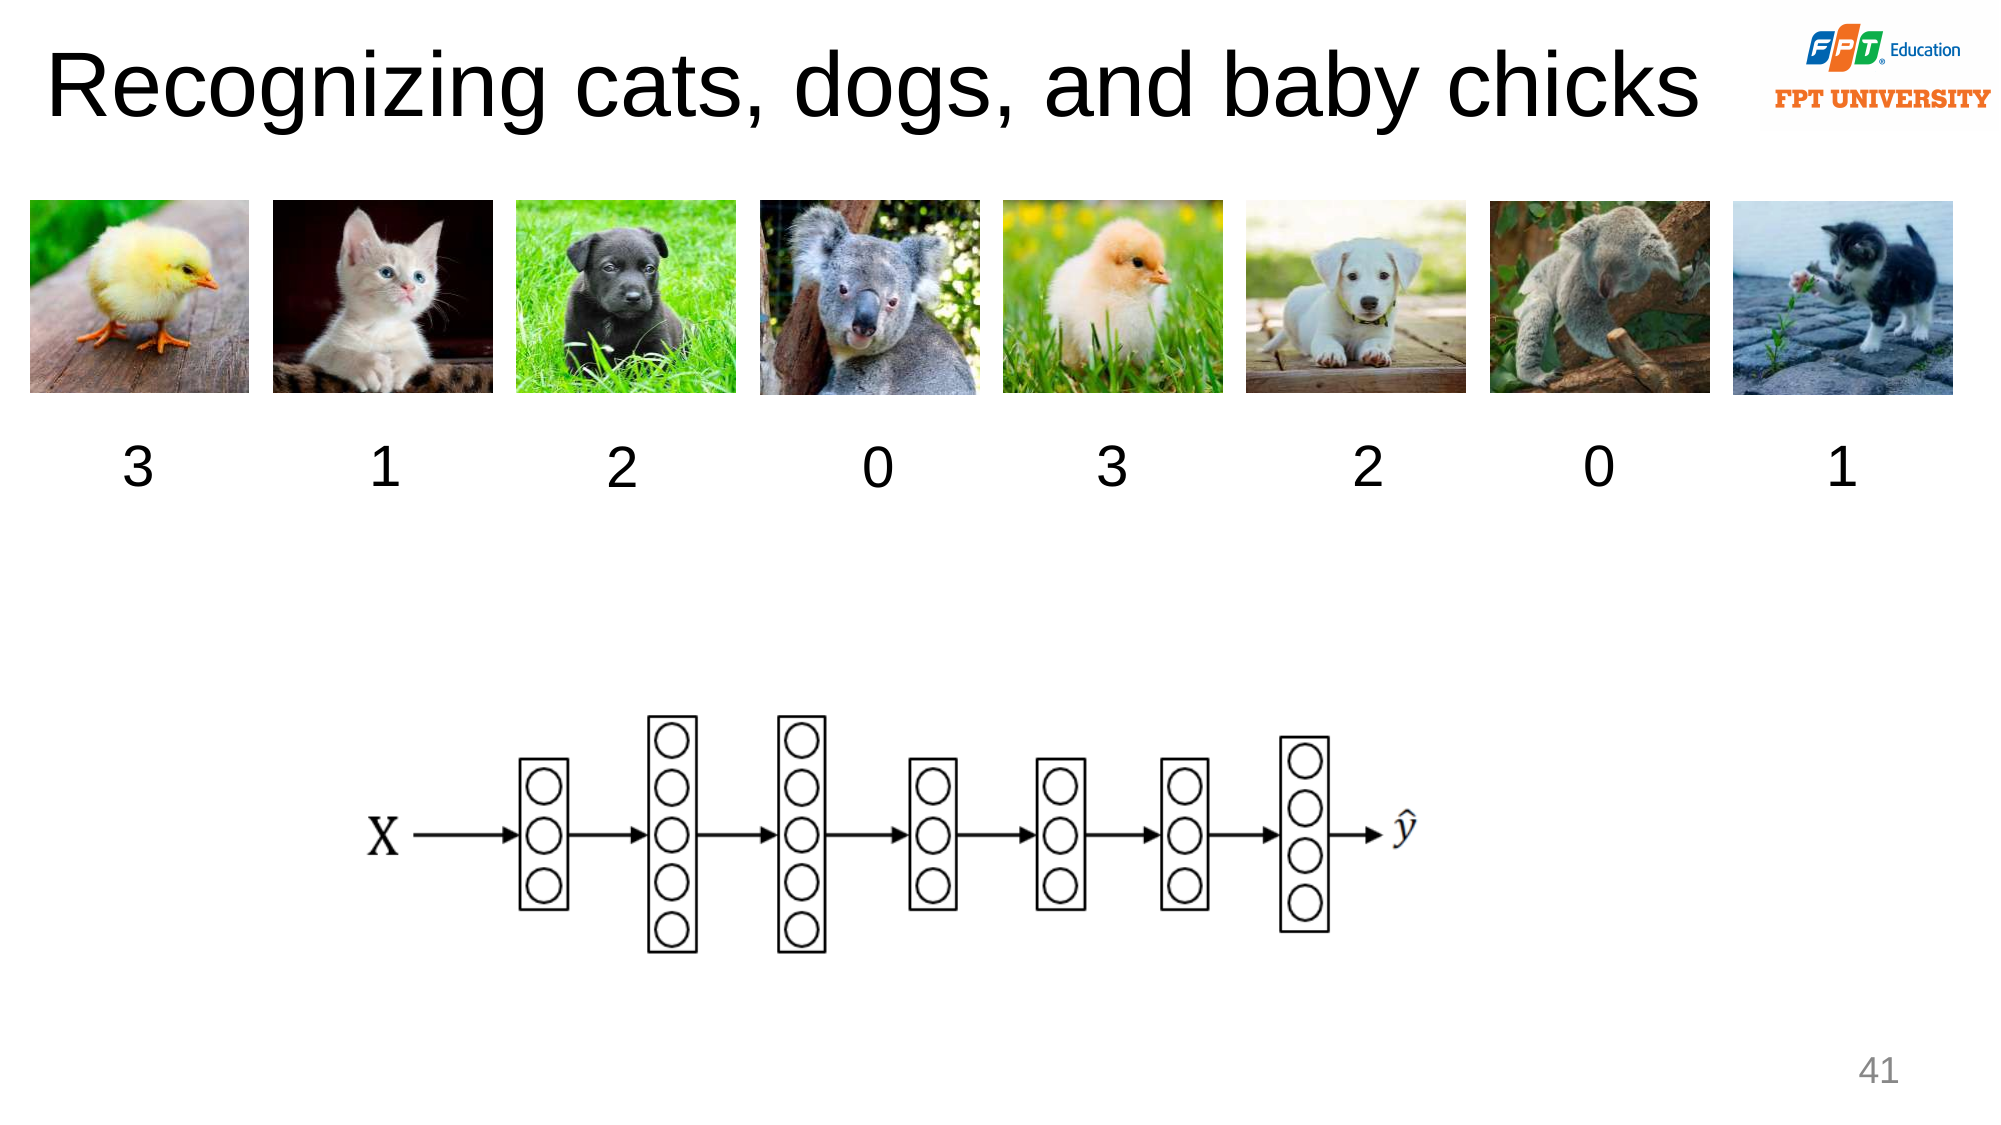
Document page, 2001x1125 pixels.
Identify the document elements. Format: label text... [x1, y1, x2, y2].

picture [1733, 201, 1953, 395]
picture [1760, 0, 1999, 131]
title Recognizing cats, dogs, and baby chicks [42, 22, 1721, 213]
text_box 1 [367, 426, 405, 499]
text_box 3 [1094, 426, 1131, 499]
text_box 2 [1350, 425, 1387, 498]
picture [248, 624, 1538, 1029]
picture [29, 199, 250, 394]
picture [1246, 199, 1466, 394]
text_box 0 [860, 427, 898, 500]
picture [516, 199, 736, 394]
text_box 1 [1824, 426, 1861, 499]
text_box 2 [604, 427, 641, 500]
picture [273, 199, 493, 394]
picture [759, 199, 980, 395]
slide_number 41 [1440, 1046, 1900, 1125]
text_box 0 [1581, 426, 1618, 499]
picture [1003, 199, 1223, 394]
picture [1489, 201, 1710, 394]
text_box 3 [120, 426, 158, 499]
